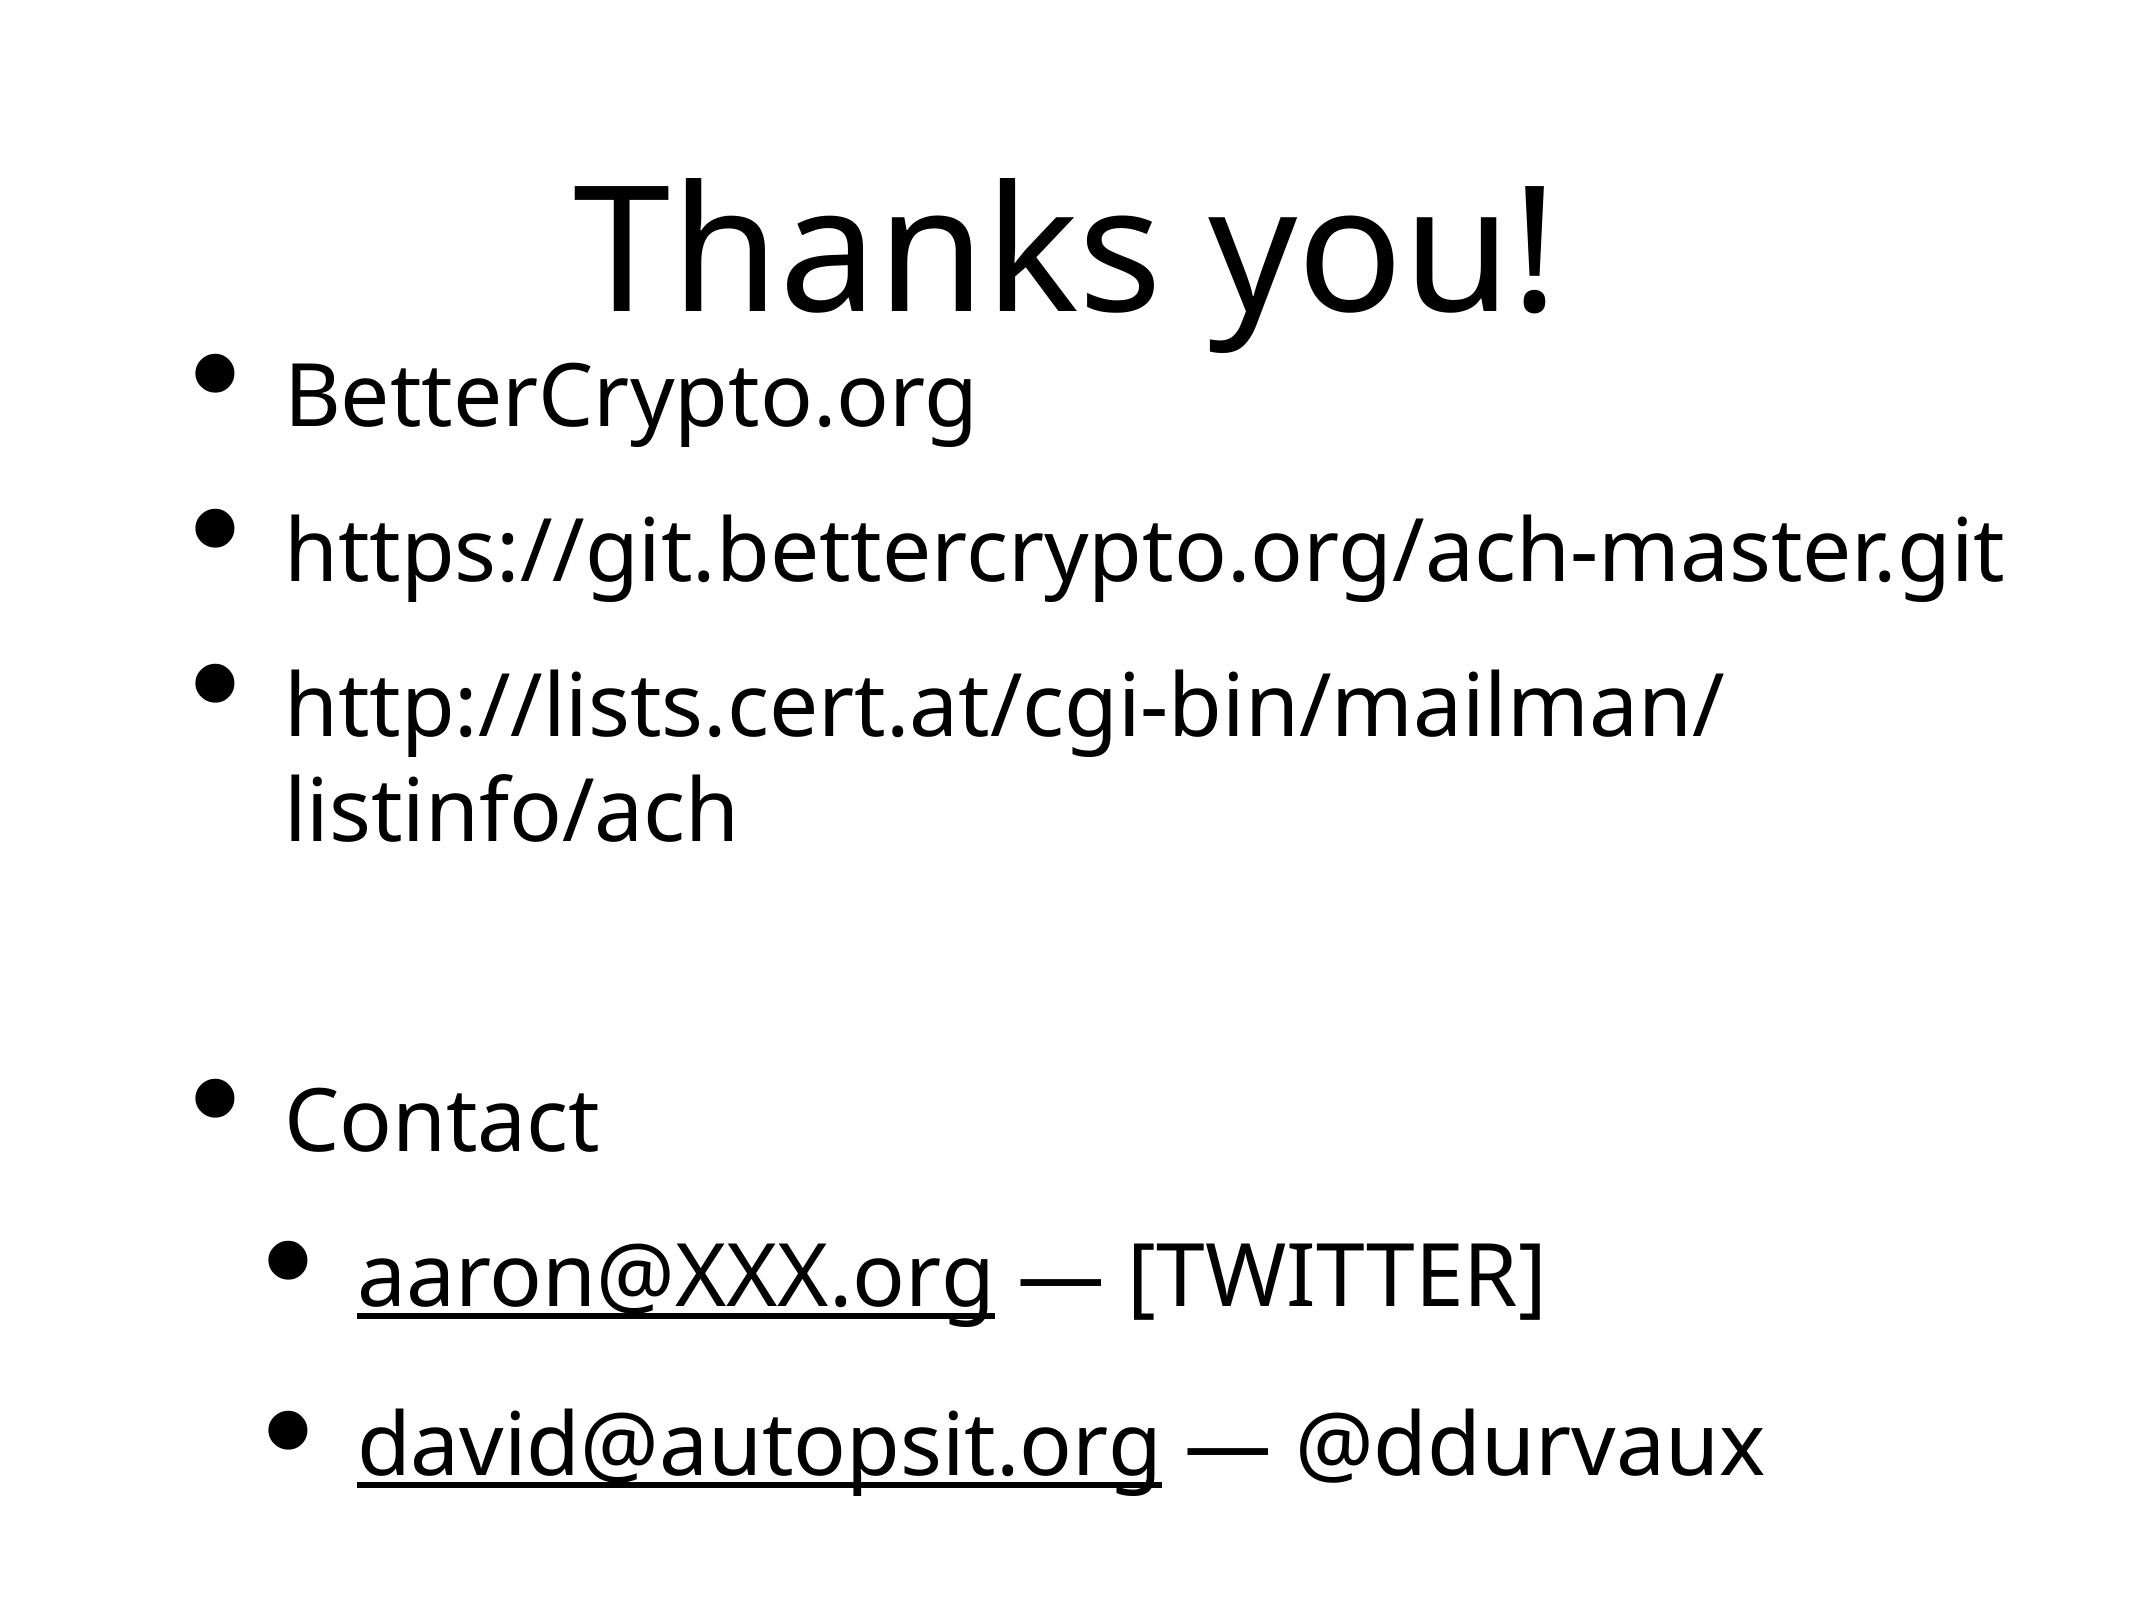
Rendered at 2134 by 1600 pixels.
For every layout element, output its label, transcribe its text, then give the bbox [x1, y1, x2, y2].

list BetterCrypto.org https://git.bettercrypto.org/ach-master.git http://lists.cert.at/cgi-bin/mailman/listinfo/ach Contact aaron@XXX.org — [TWITTER] david@autopsit.org — @ddurvaux [129, 395, 2038, 1451]
title Thanks you! [207, 41, 1926, 395]
